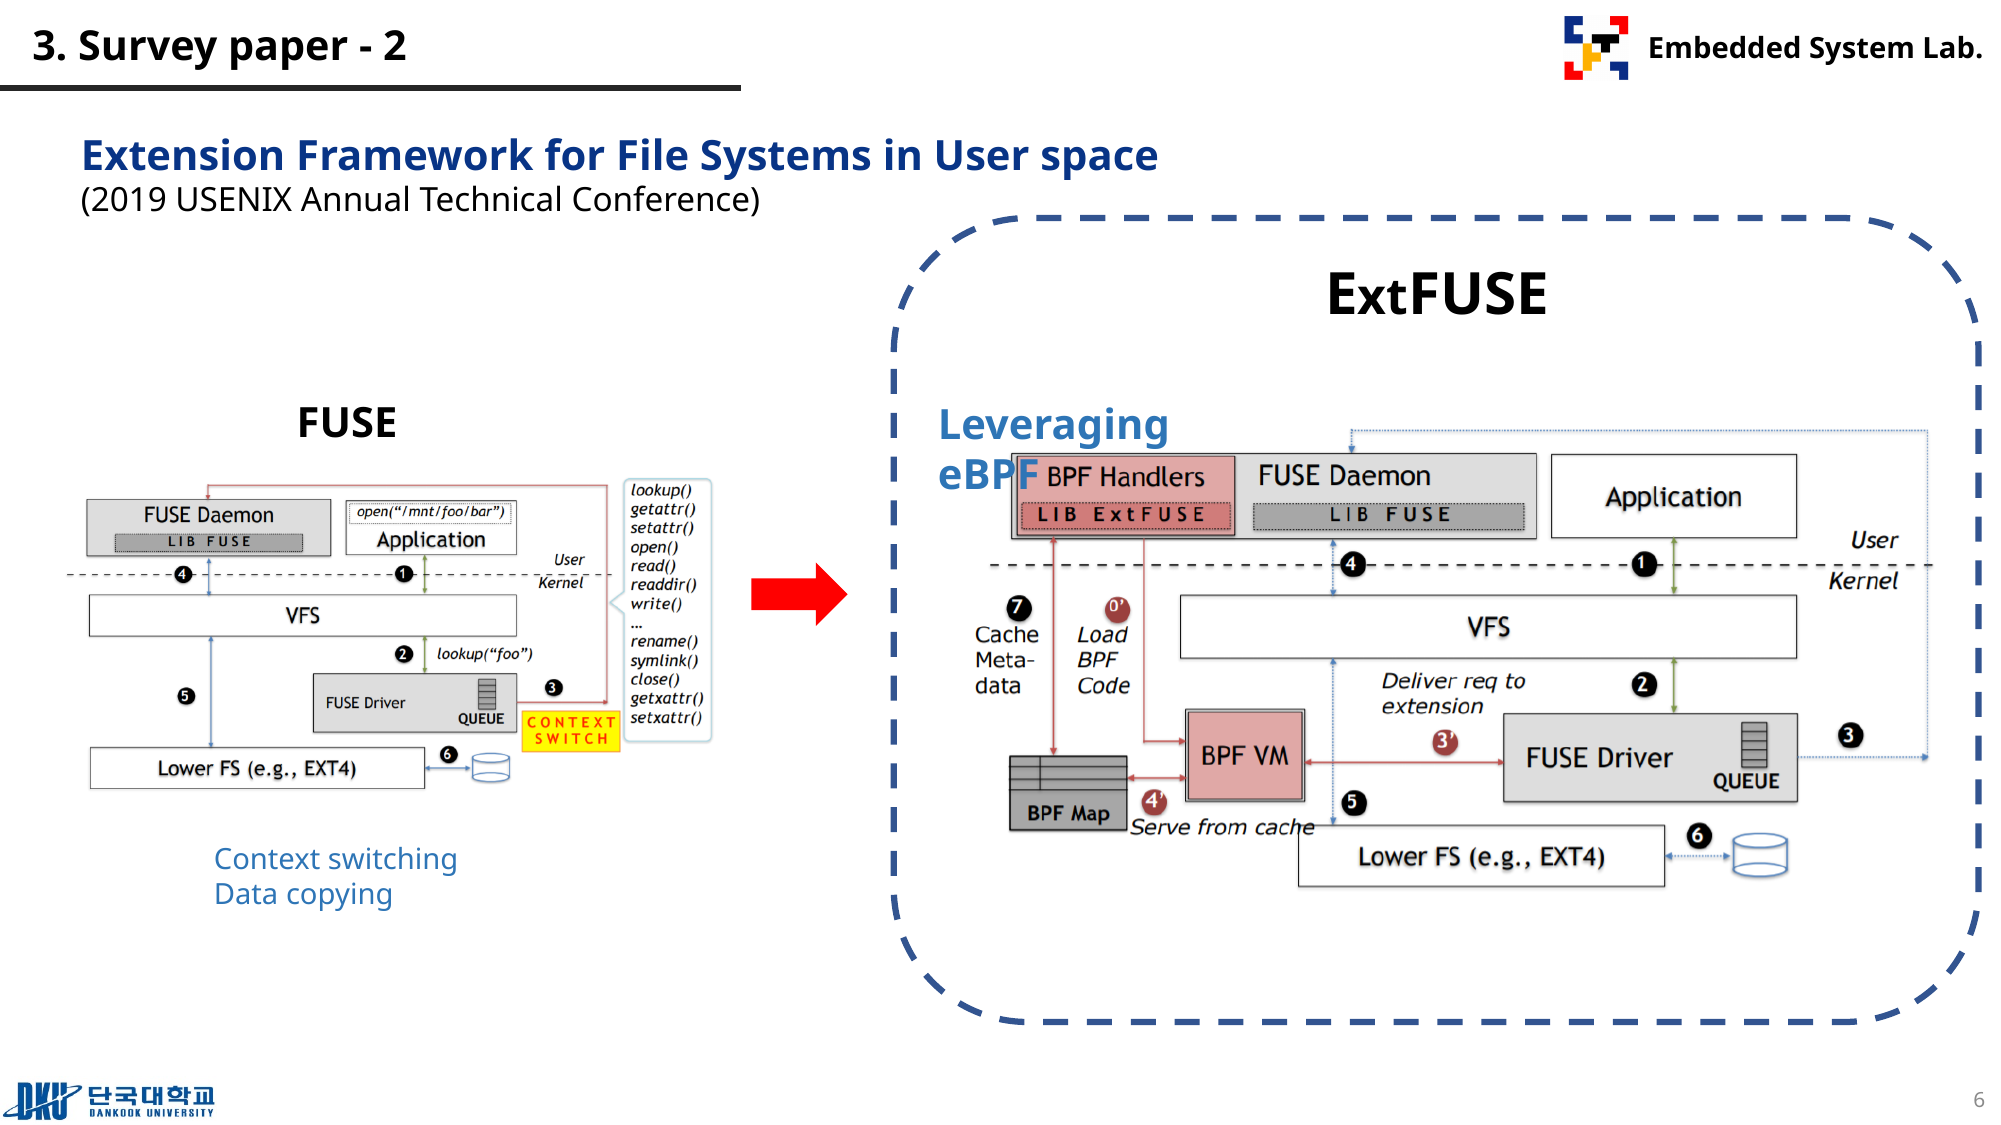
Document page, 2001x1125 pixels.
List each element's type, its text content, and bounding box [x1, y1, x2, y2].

slide_number 6 [1550, 1076, 2000, 1125]
text_box Context switching Data copying [198, 834, 638, 918]
text_box FUSE [281, 388, 568, 453]
picture [1563, 75, 1629, 81]
picture [0, 1076, 217, 1125]
text_box Extension Framework for File Systems in User space (2019 USENIX Annual Technical Conference) [66, 120, 1934, 226]
text_box [792, 559, 850, 629]
text_box [892, 216, 1980, 1024]
picture [923, 388, 1979, 918]
text_box [0, 0, 2000, 75]
picture [44, 455, 792, 834]
